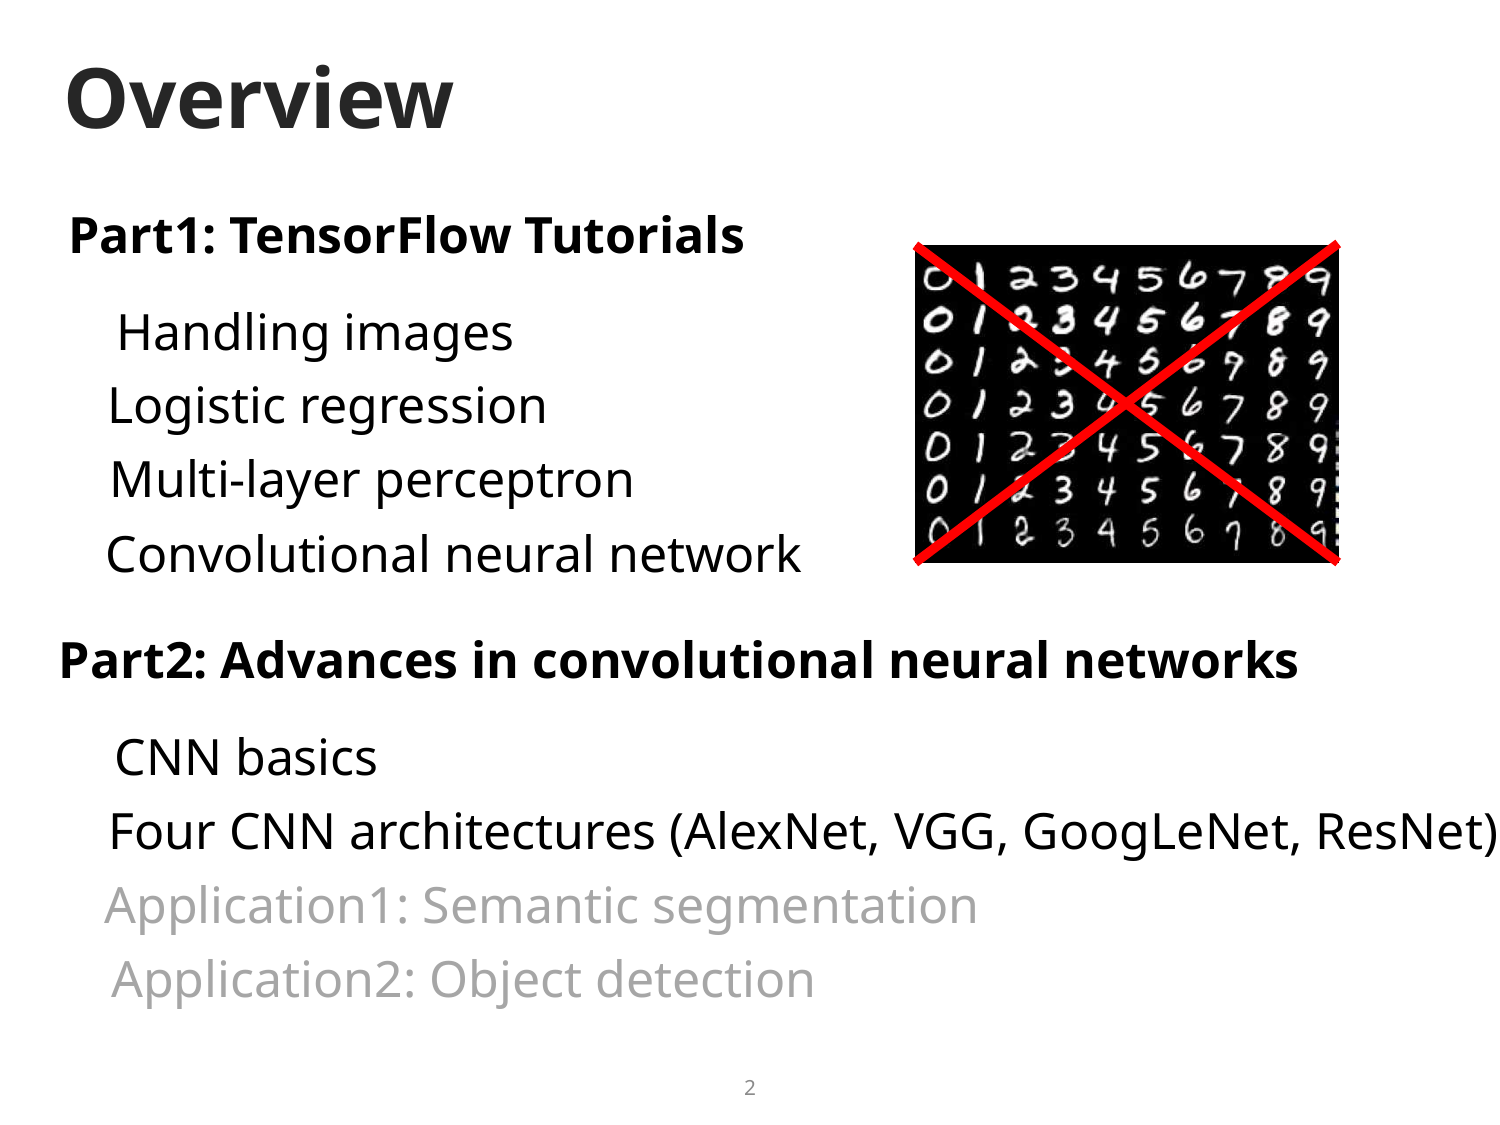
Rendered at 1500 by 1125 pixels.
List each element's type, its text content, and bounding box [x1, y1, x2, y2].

text_box Part1: TensorFlow Tutorials [53, 196, 760, 271]
title Overview [48, 41, 1456, 149]
text_box Handling images [101, 292, 530, 366]
slide_number 2 [575, 1058, 925, 1119]
text_box Application2: Object detection [96, 939, 832, 1015]
text_box Convolutional neural network [90, 515, 818, 590]
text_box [915, 243, 1339, 563]
text_box Part2: Advances in convolutional neural networks [44, 621, 1316, 697]
text_box Four CNN architectures (AlexNet, VGG, GoogLeNet, ResNet) [93, 792, 1500, 867]
text_box Multi-layer perceptron [95, 440, 651, 515]
text_box Logistic regression [92, 366, 564, 442]
text_box CNN basics [100, 718, 394, 792]
text_box Application1: Semantic segmentation [89, 865, 995, 941]
